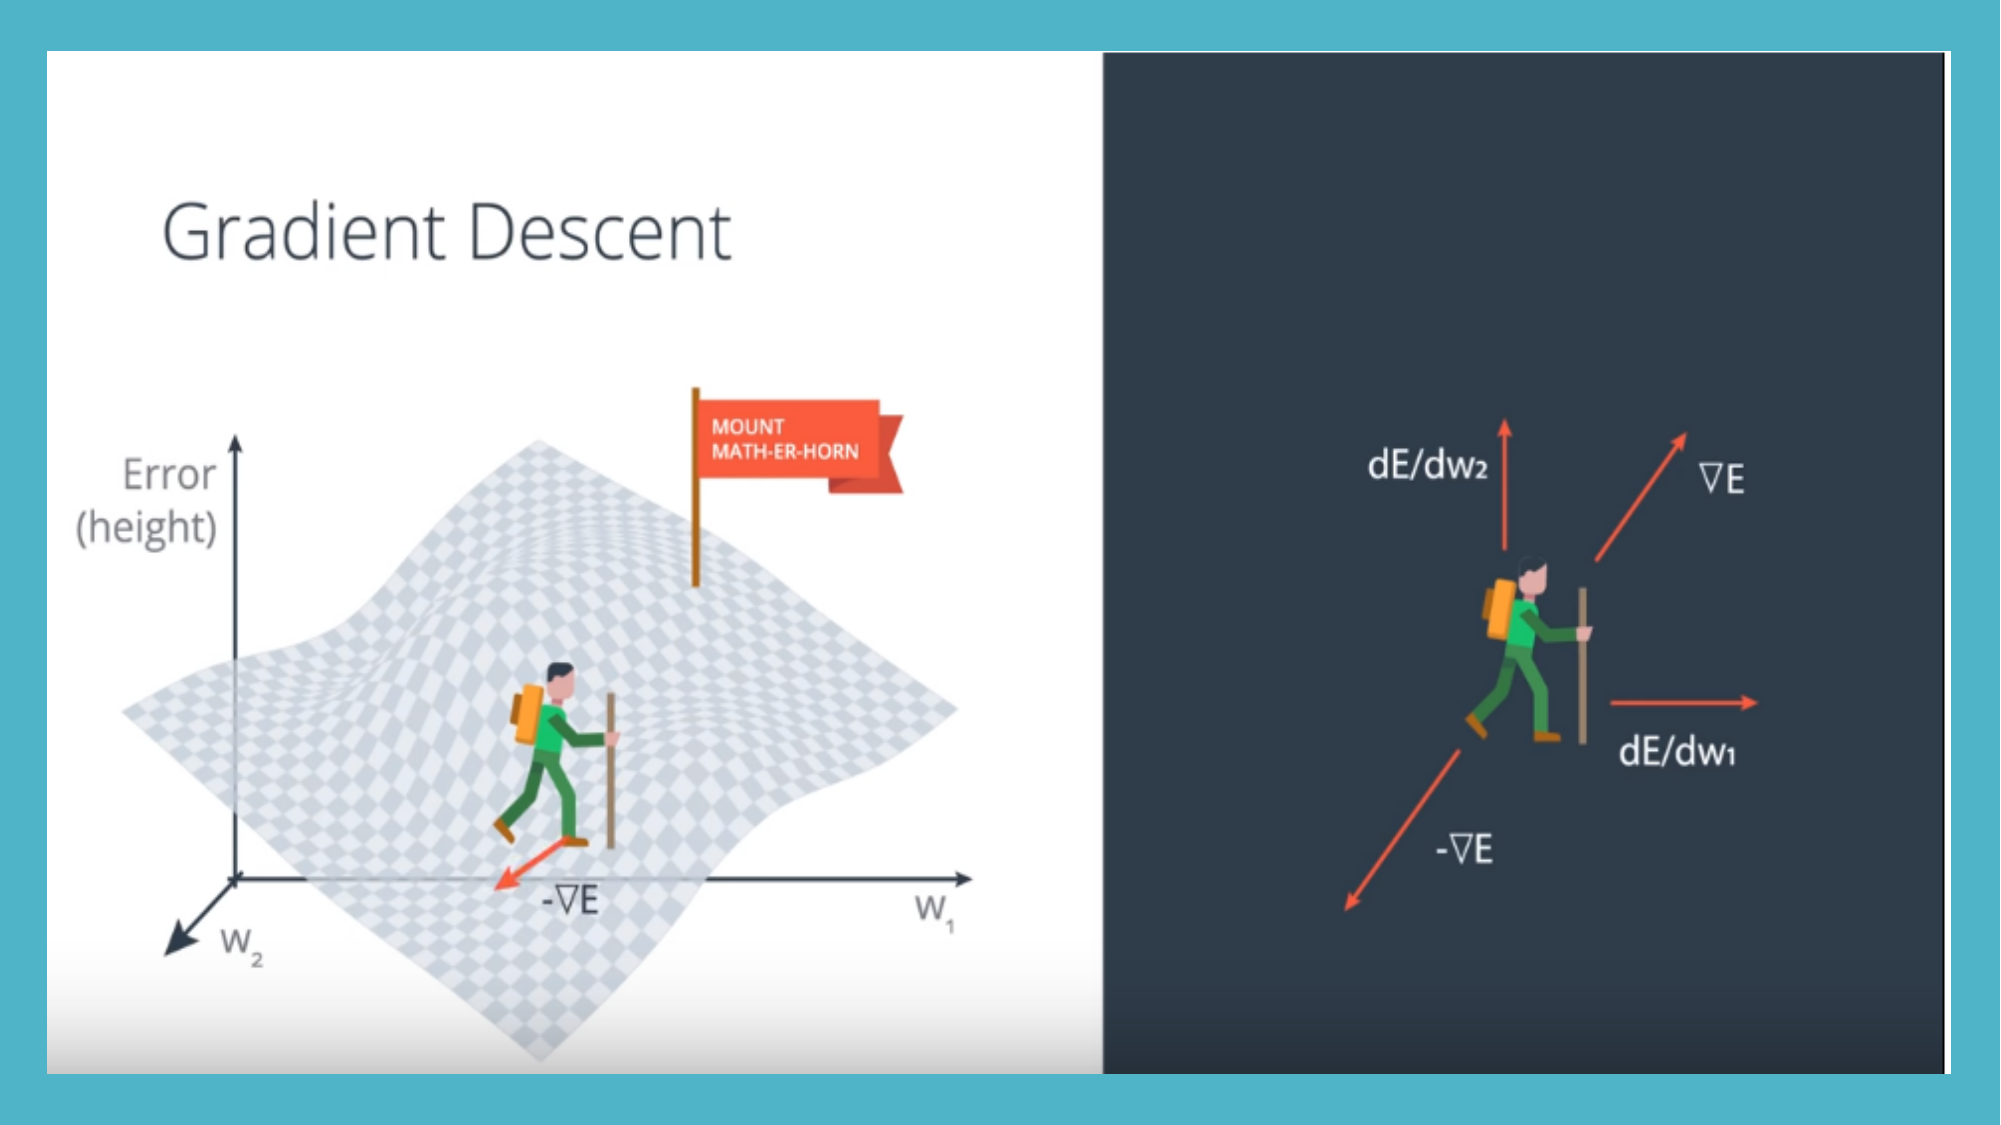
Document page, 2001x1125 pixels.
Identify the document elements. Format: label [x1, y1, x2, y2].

picture [47, 51, 1951, 1074]
